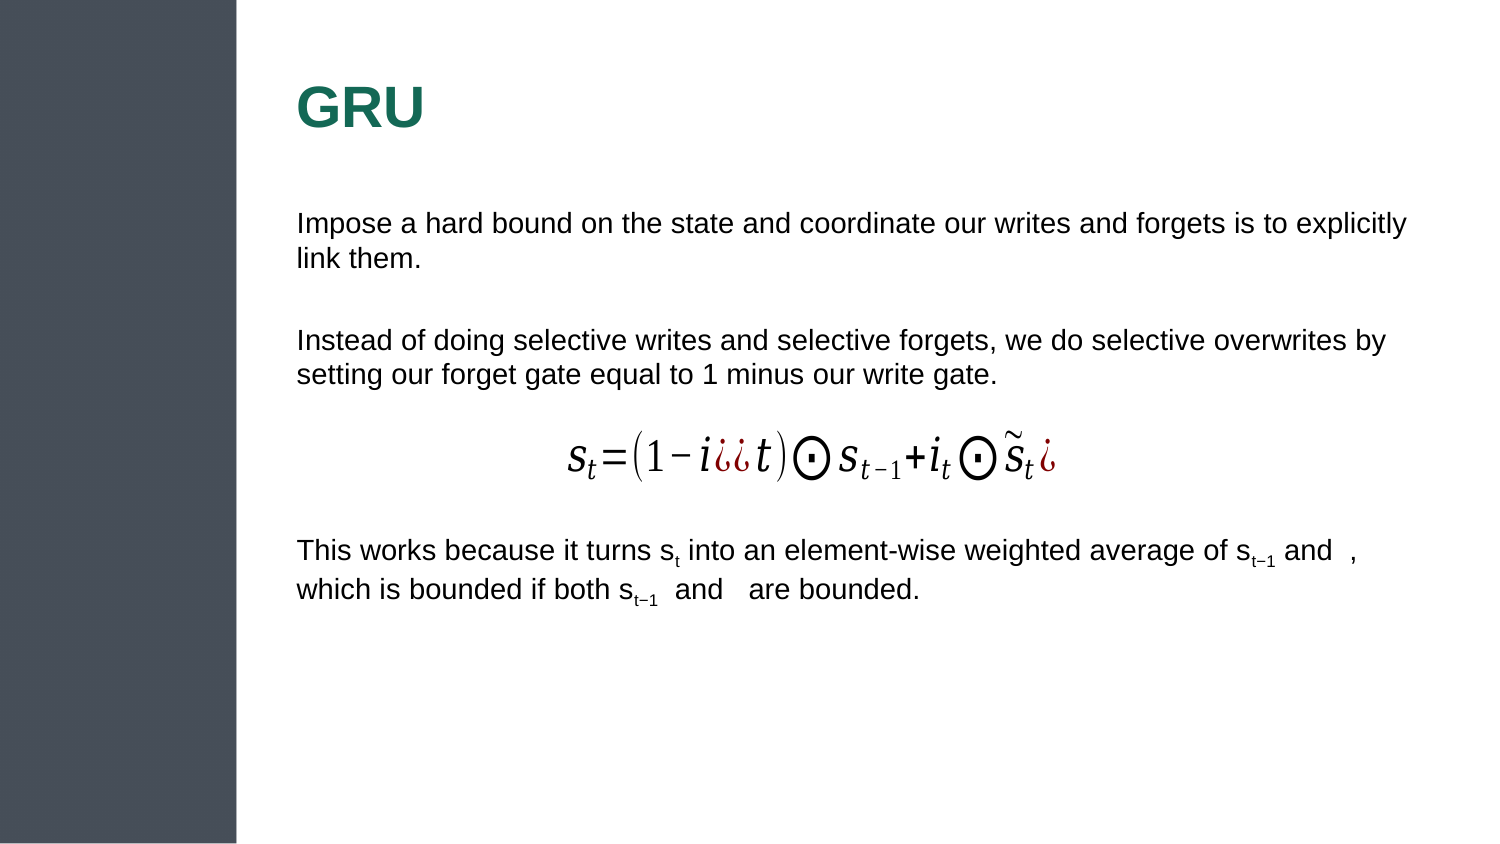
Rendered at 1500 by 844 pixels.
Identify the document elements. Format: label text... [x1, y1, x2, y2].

picture [0, 0, 1500, 844]
title GRU [281, 33, 1425, 175]
